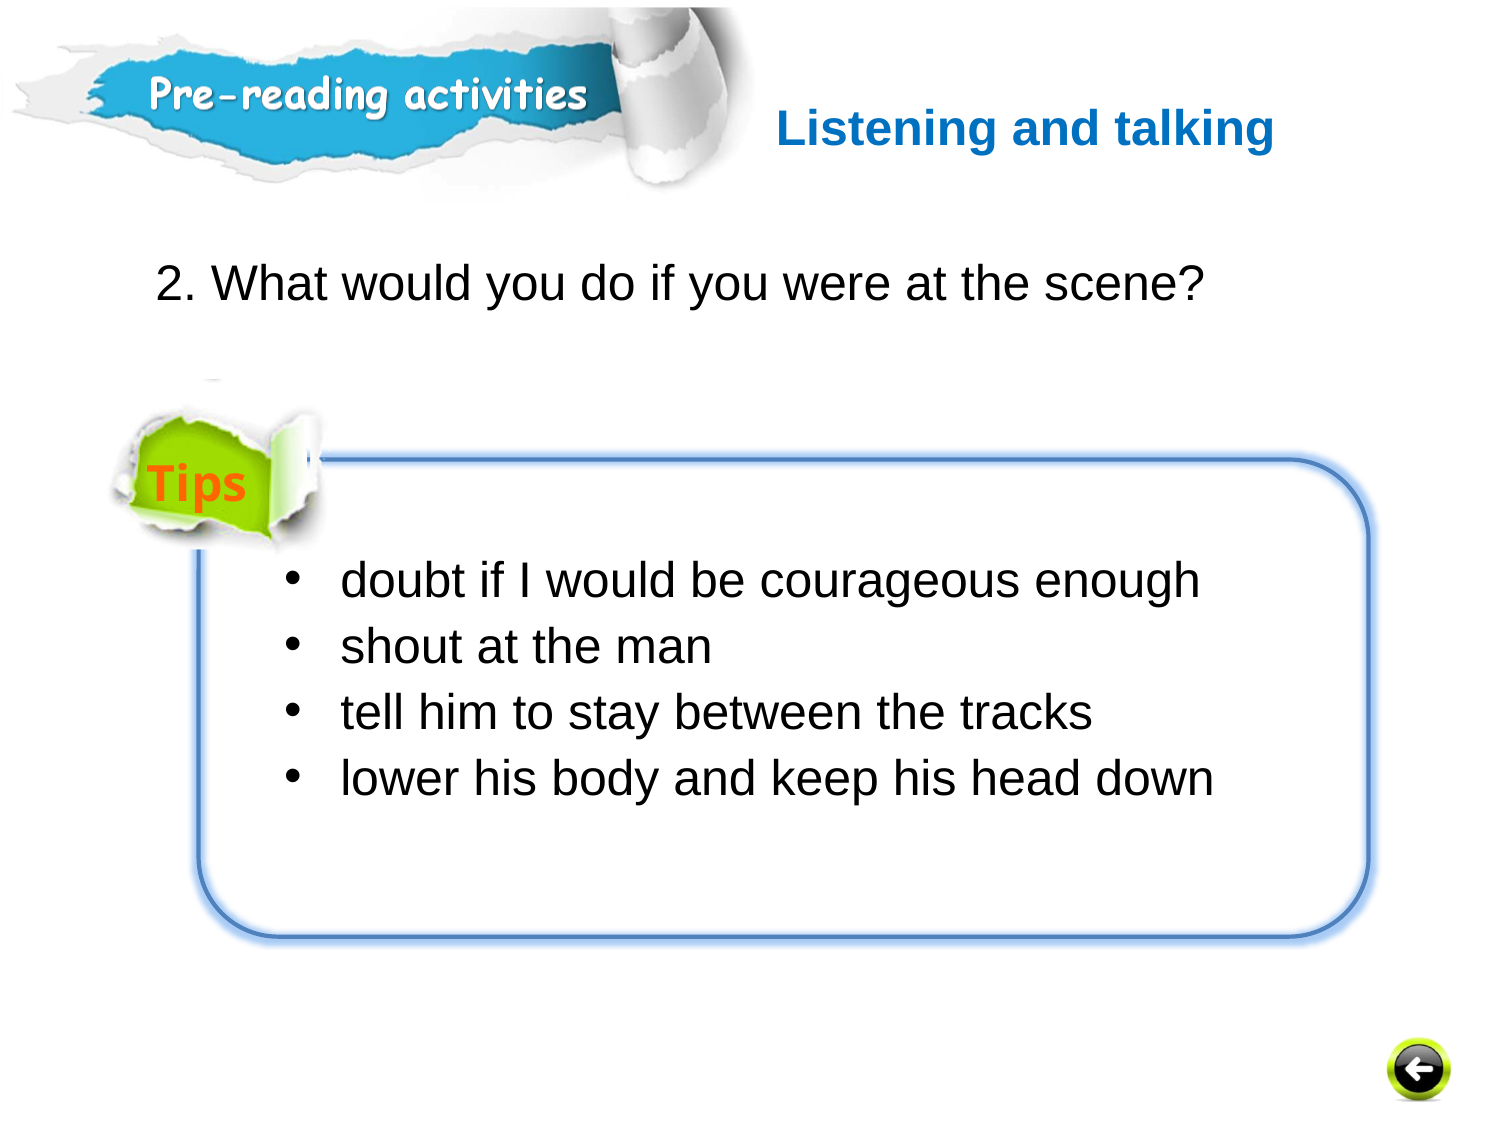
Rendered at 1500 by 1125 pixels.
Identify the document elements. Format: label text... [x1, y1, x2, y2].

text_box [103, 378, 1369, 937]
picture [0, 6, 765, 203]
text_box 2. What would you do if you were at the scene? [140, 242, 1417, 318]
picture [1381, 1031, 1454, 1107]
text_box Listening and talking [768, 70, 1430, 163]
